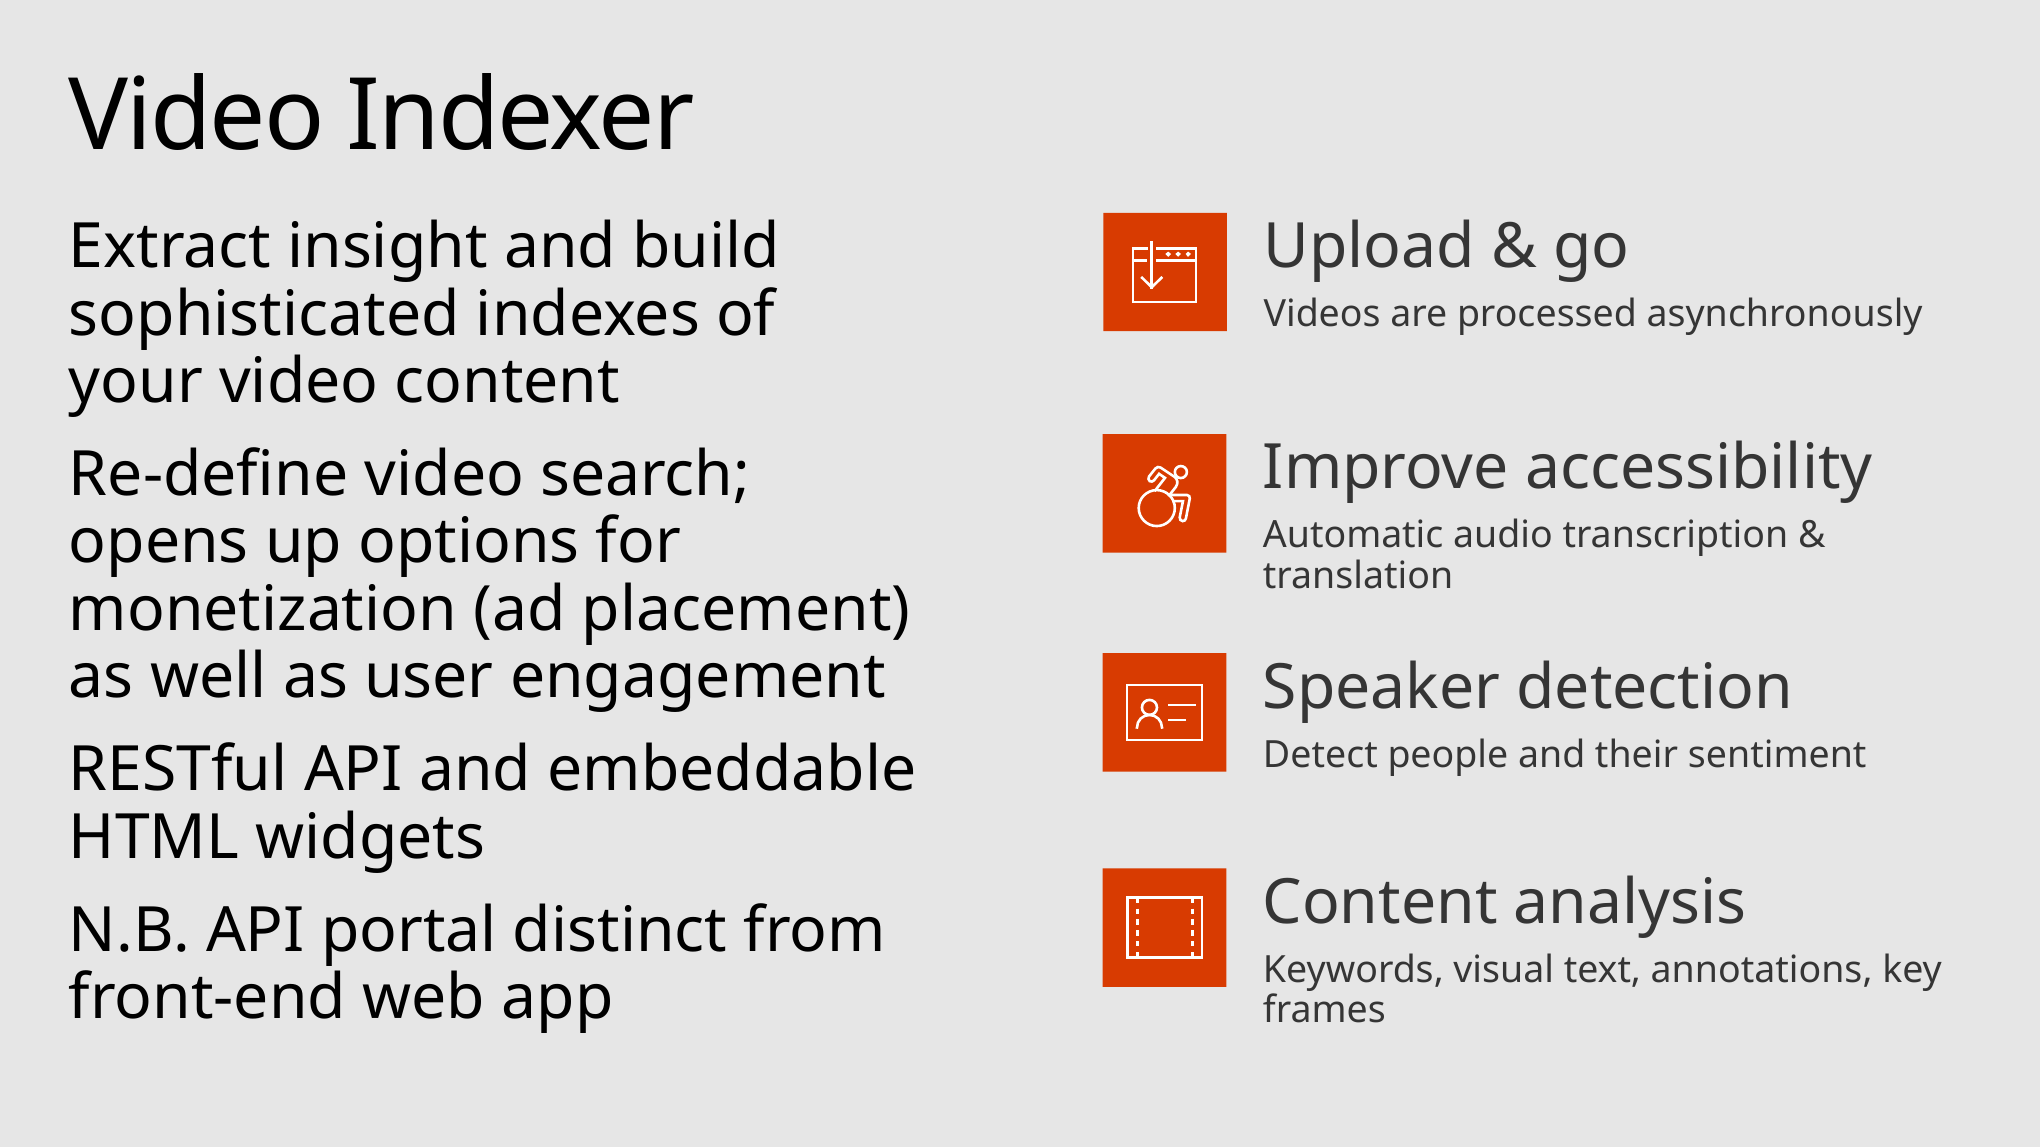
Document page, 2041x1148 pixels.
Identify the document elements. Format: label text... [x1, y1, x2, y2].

text_box [1102, 433, 1227, 553]
text_box [1138, 466, 1190, 527]
text_box [1127, 684, 1203, 740]
text_box Improve accessibility Automatic audio transcription & translation [1238, 420, 1996, 612]
text_box [1102, 652, 1227, 772]
text_box Upload & go Videos are processed asynchronously [1239, 198, 1996, 350]
list Extract insight and build sophisticated indexes of your video content Re-define video search; opens up options for monetization (ad placement) as well as user engagement RESTful API and embeddable HTML widgets N.B. API portal distinct from front-end web app [45, 198, 946, 1055]
text_box Content analysis Keywords, visual text, annotations, key frames [1238, 854, 2025, 1046]
text_box Speaker detection Detect people and their sentiment [1238, 639, 1996, 791]
text_box [1103, 212, 1228, 332]
text_box [1127, 897, 1203, 958]
text_box [1132, 242, 1197, 303]
title Video Indexer [45, 48, 1996, 199]
text_box [1102, 868, 1227, 988]
